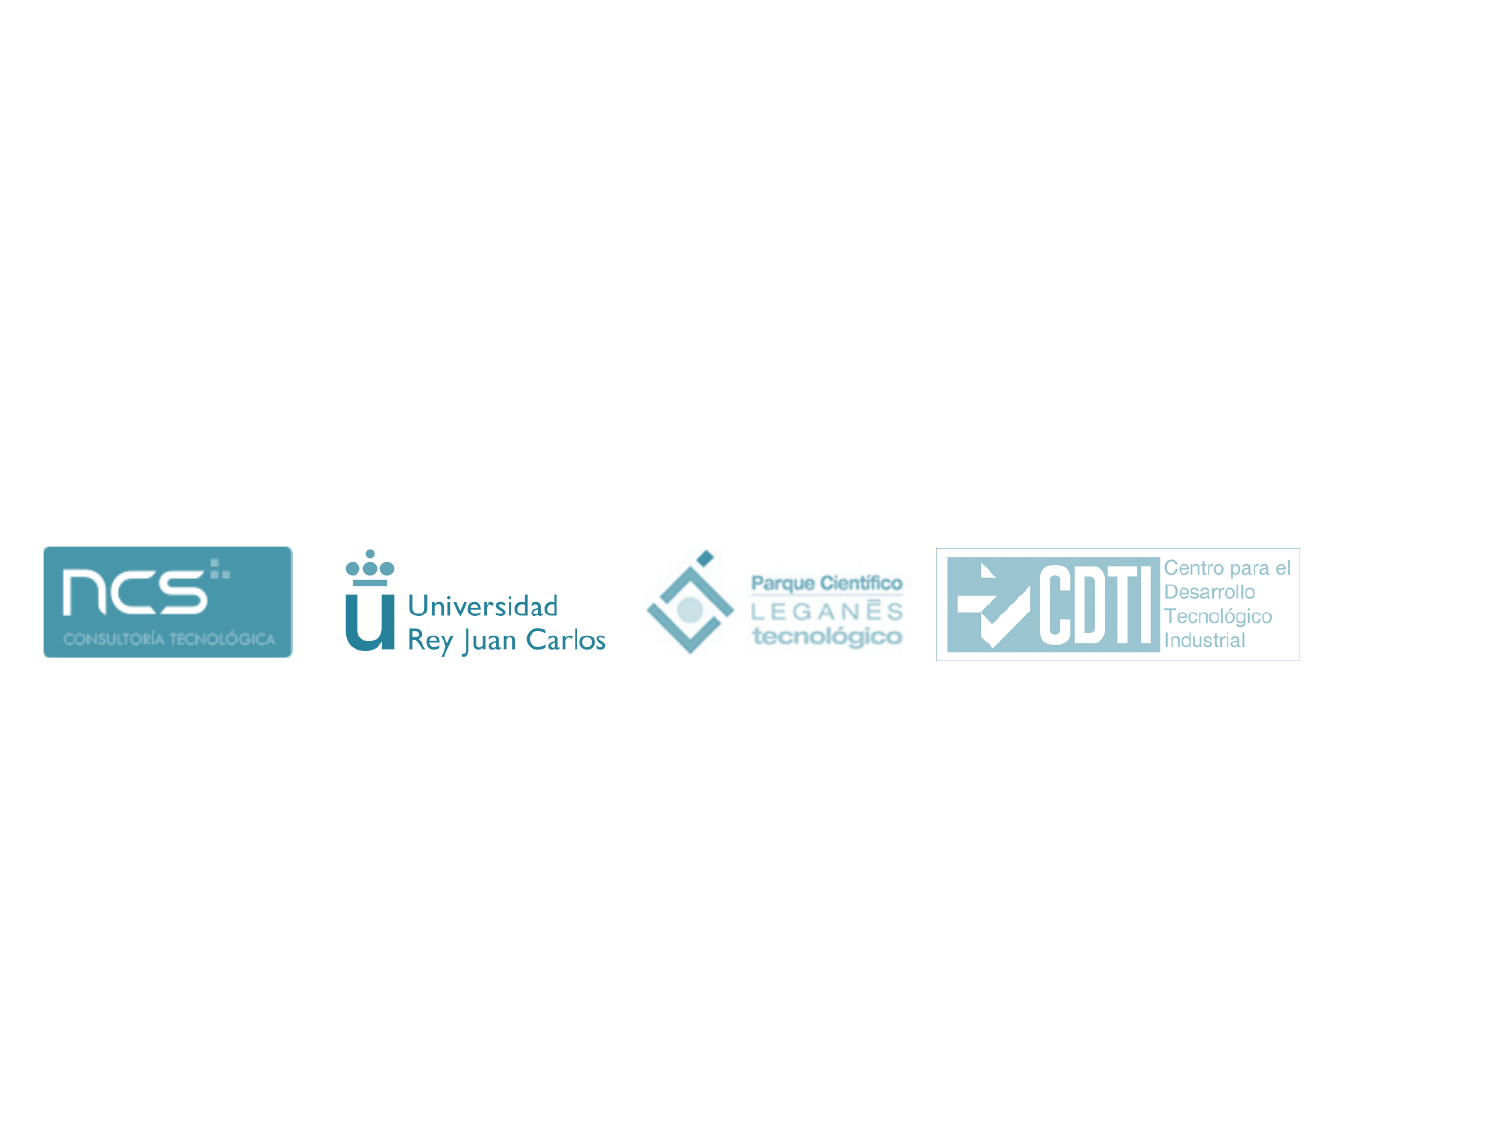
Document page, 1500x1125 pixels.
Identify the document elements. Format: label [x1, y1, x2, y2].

text_box [42, 522, 1300, 683]
